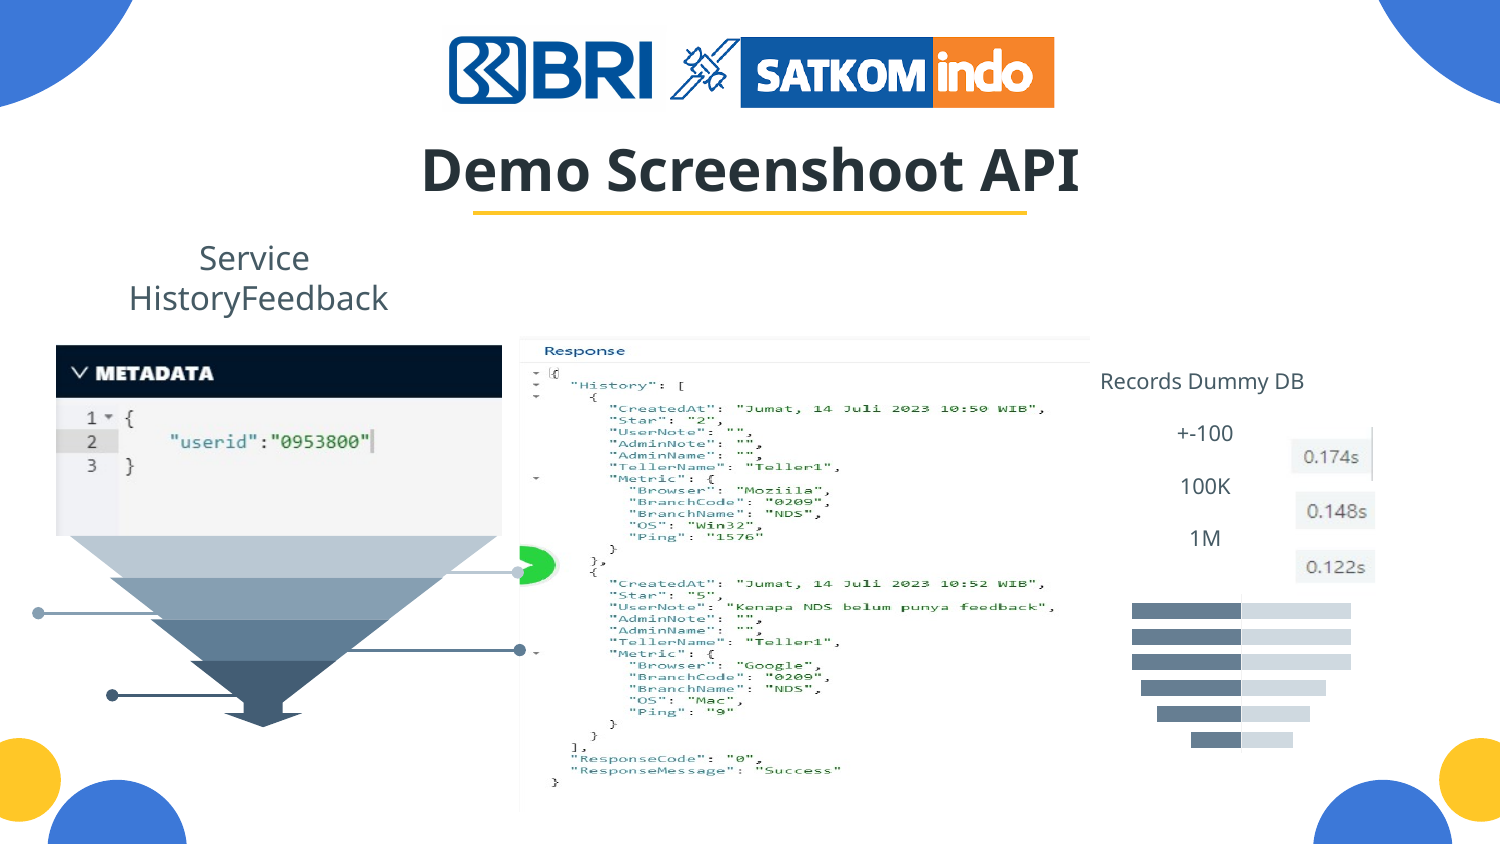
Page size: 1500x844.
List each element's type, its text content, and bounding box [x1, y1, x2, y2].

picture [1280, 427, 1376, 531]
picture [442, 25, 1058, 112]
text_box Service HistoryFeedback [0, 221, 545, 316]
picture [1295, 534, 1376, 597]
picture [519, 336, 1091, 812]
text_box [38, 535, 520, 728]
title Demo Screenshoot API [118, 117, 1382, 212]
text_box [1132, 593, 1352, 754]
text_box Records Dummy DB +-100 100K 1M [1095, 352, 1337, 581]
picture [56, 344, 502, 535]
